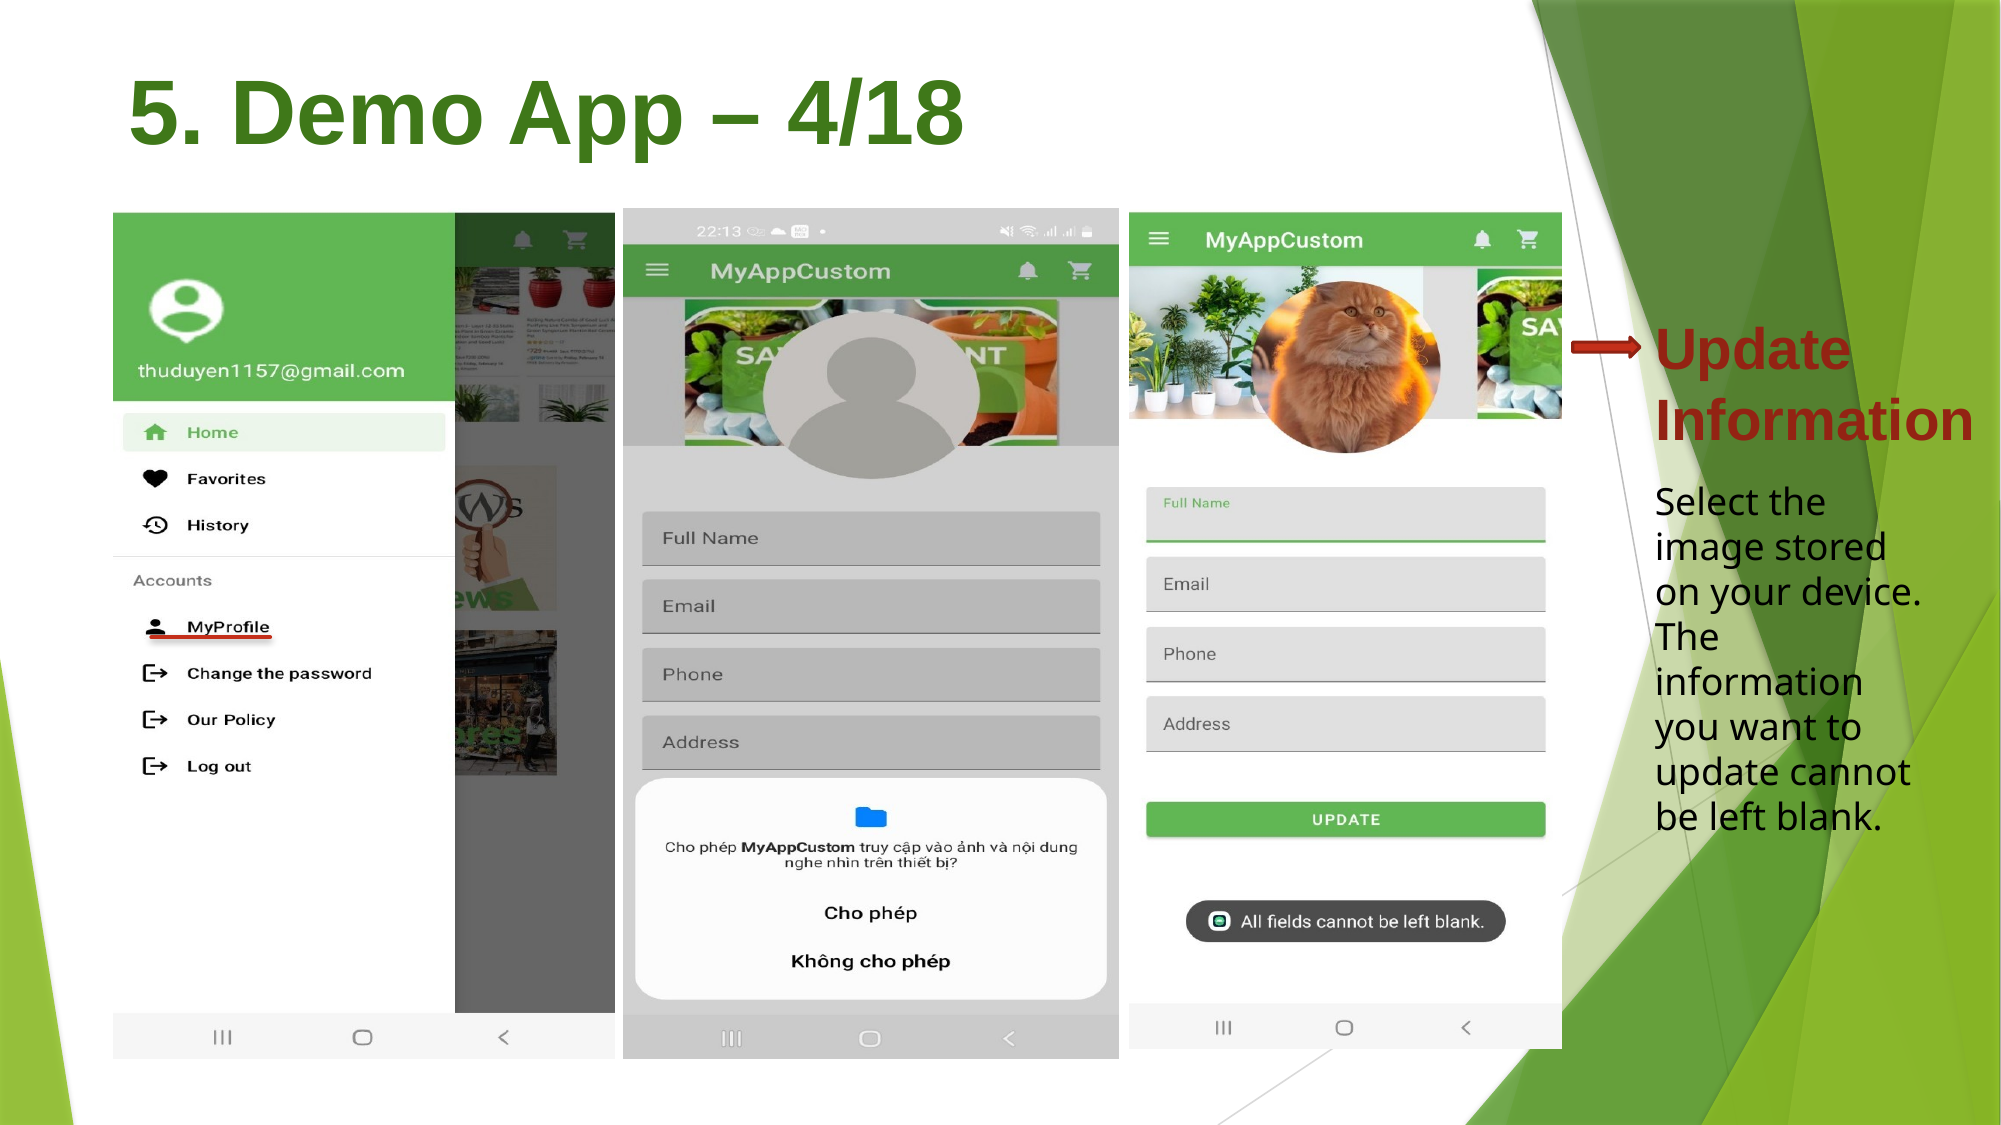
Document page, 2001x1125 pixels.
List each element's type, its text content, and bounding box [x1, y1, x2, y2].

text_box [1571, 335, 1642, 359]
picture [622, 208, 1120, 1059]
picture [113, 174, 615, 1059]
list Update Information [1640, 304, 2000, 755]
picture [1129, 174, 1562, 1049]
text_box Select the image stored on your device. The information you want to update cannot be left blank. [1640, 470, 1953, 846]
title 5. Demo App – 4/18 [113, 45, 1439, 214]
